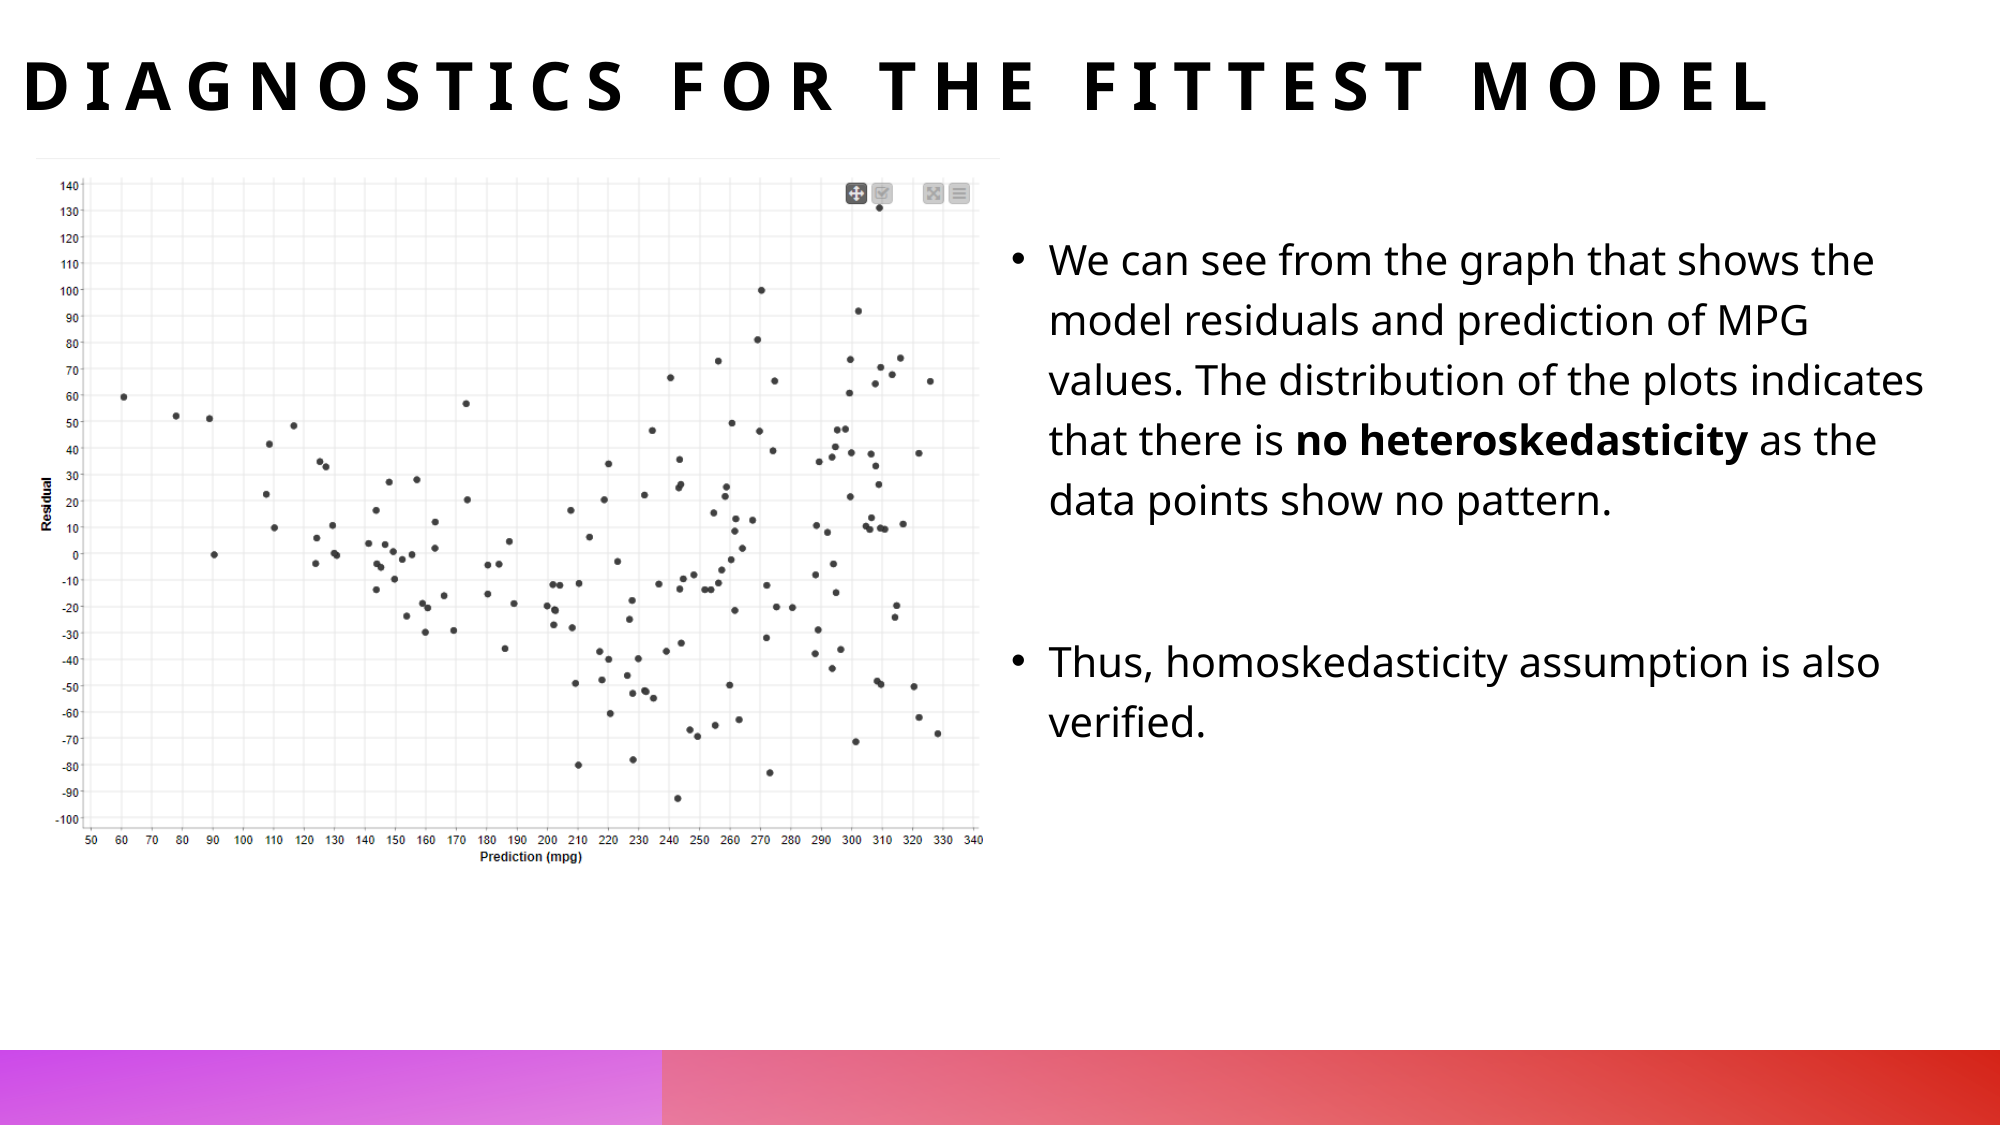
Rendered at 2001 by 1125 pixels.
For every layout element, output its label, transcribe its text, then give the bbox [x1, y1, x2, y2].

list We can see from the graph that shows the model residuals and prediction of MPG values. The distribution of the plots indicates that there is no heteroskedasticity as the data points show no pattern. Thus, homoskedasticity assumption is also verified. [1011, 223, 1929, 902]
picture [36, 158, 1001, 871]
title DIAGNOSTICS FOR THE FITTEST MODEL [21, 31, 1979, 124]
